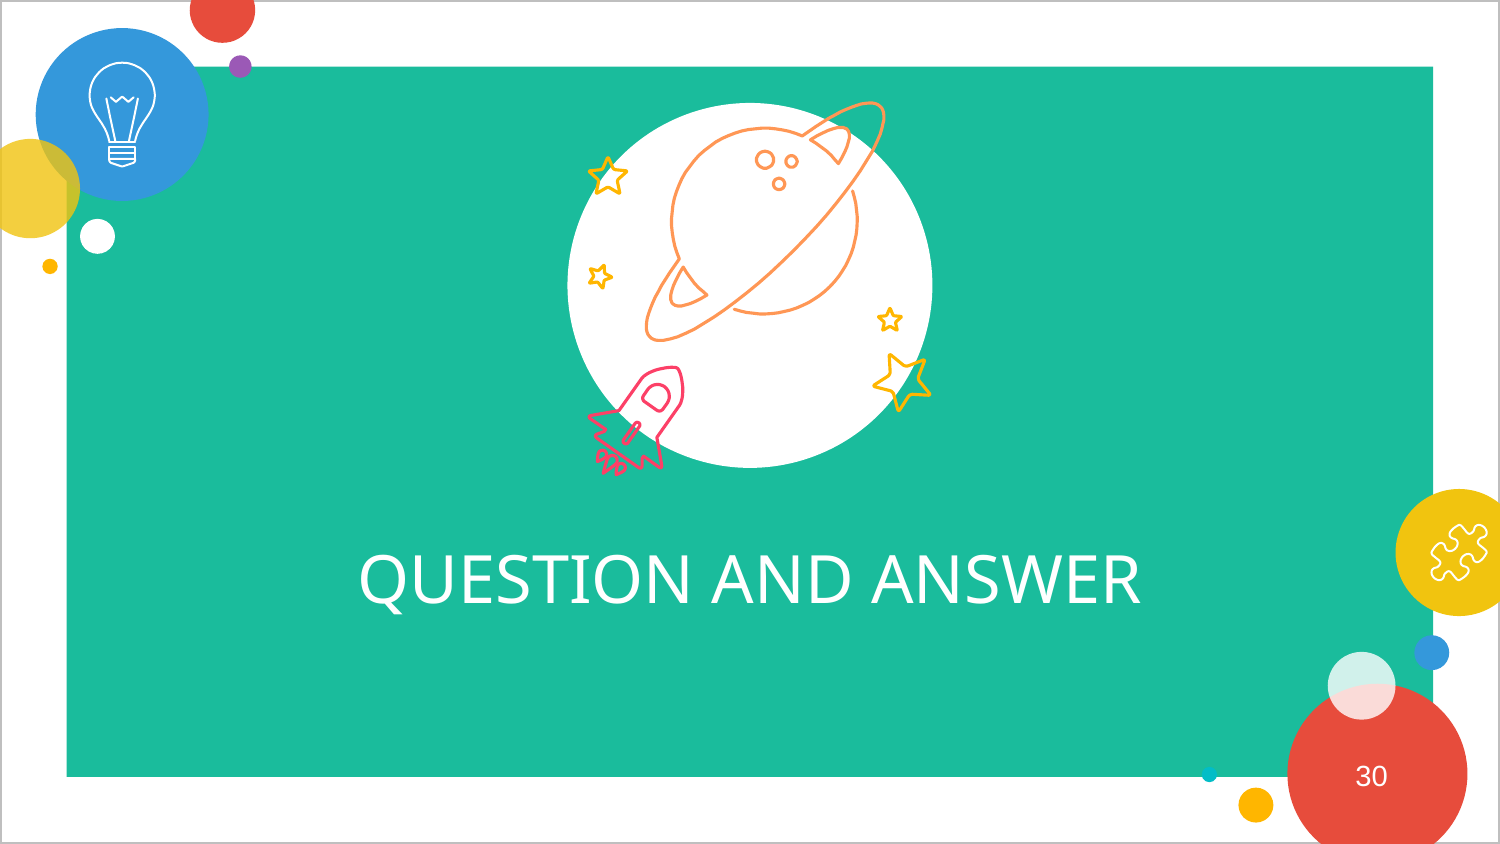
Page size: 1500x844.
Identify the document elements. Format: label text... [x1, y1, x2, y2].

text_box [567, 102, 934, 471]
slide_number 30 [1340, 742, 1431, 807]
text_box QUESTION AND ANSWER [302, 498, 1198, 656]
